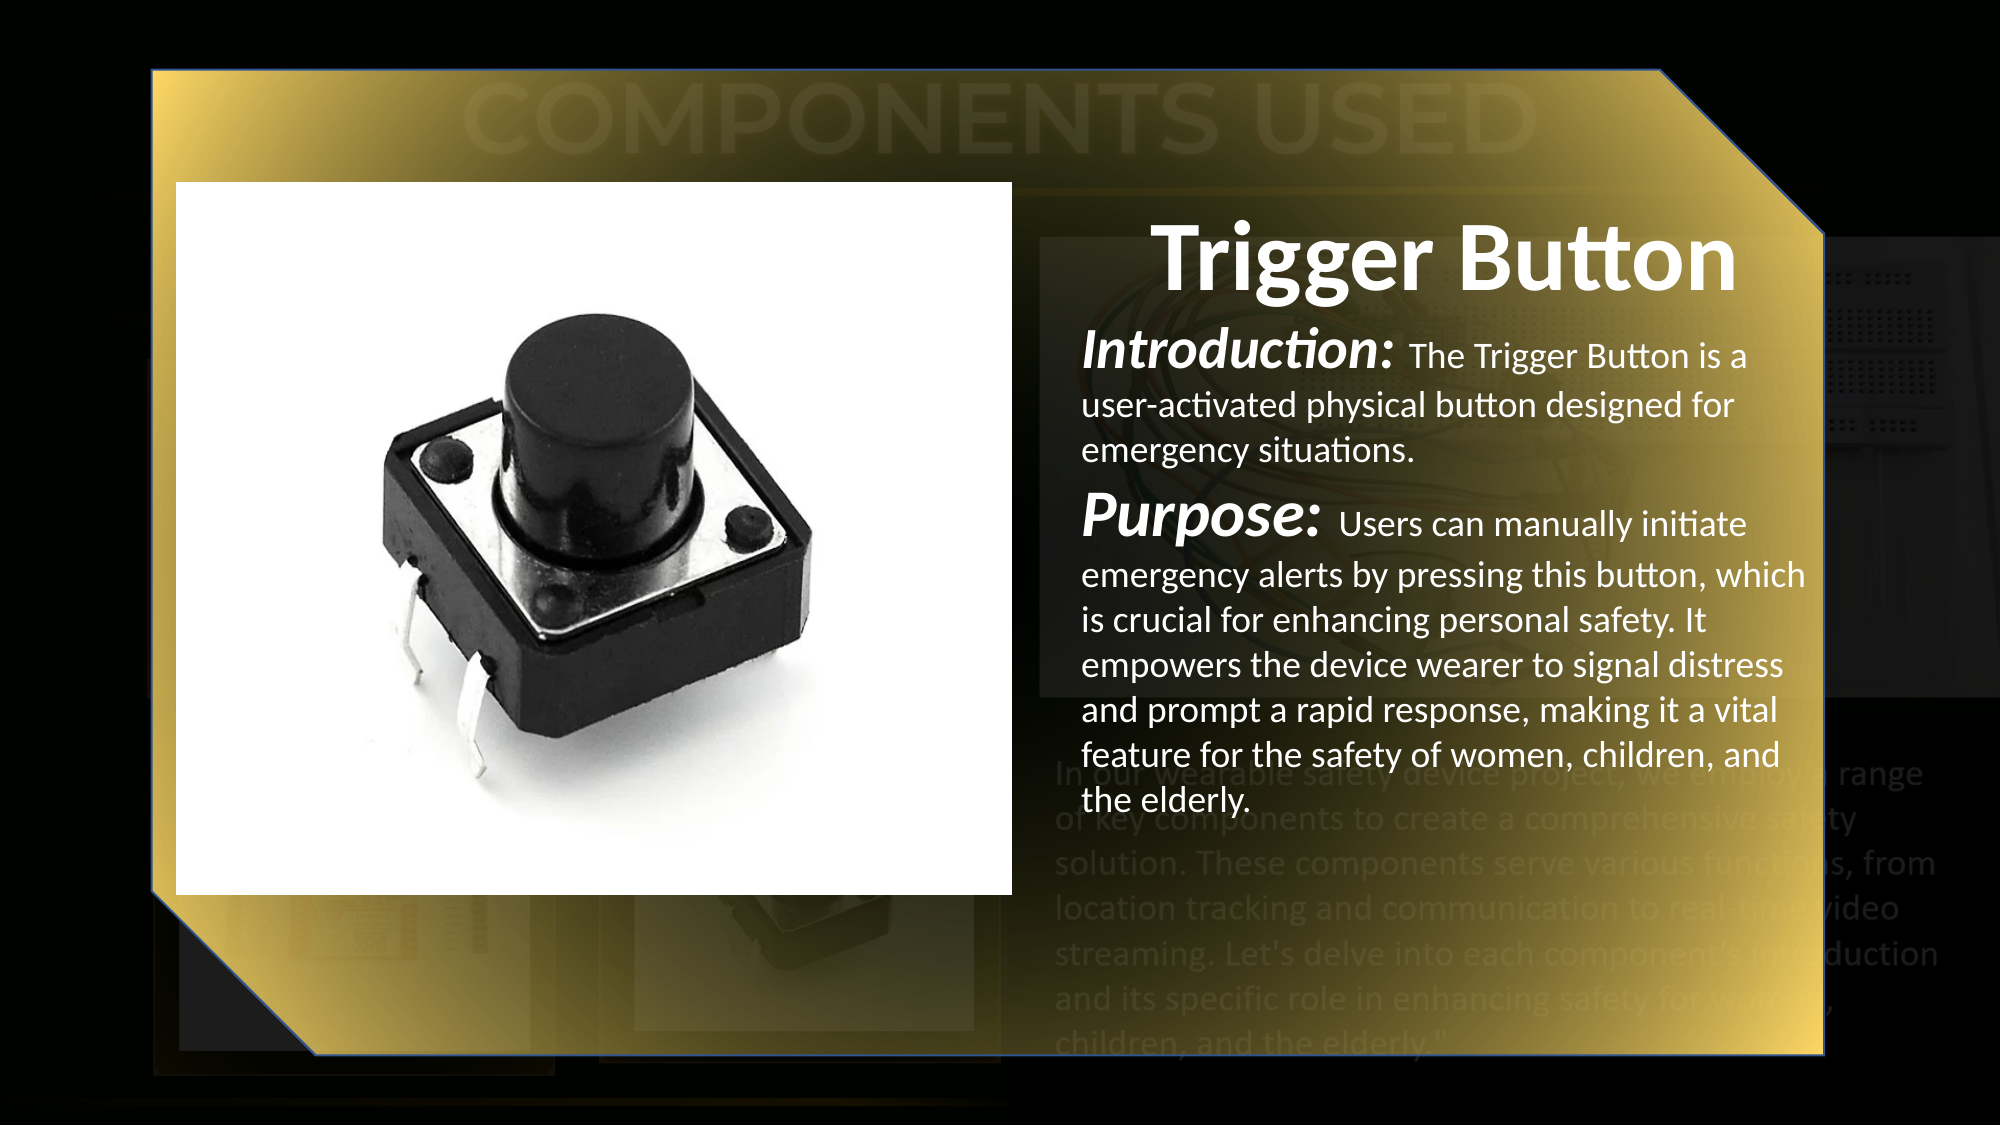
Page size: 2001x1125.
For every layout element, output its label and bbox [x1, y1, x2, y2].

picture [0, 0, 2000, 1125]
text_box [151, 69, 1825, 1056]
